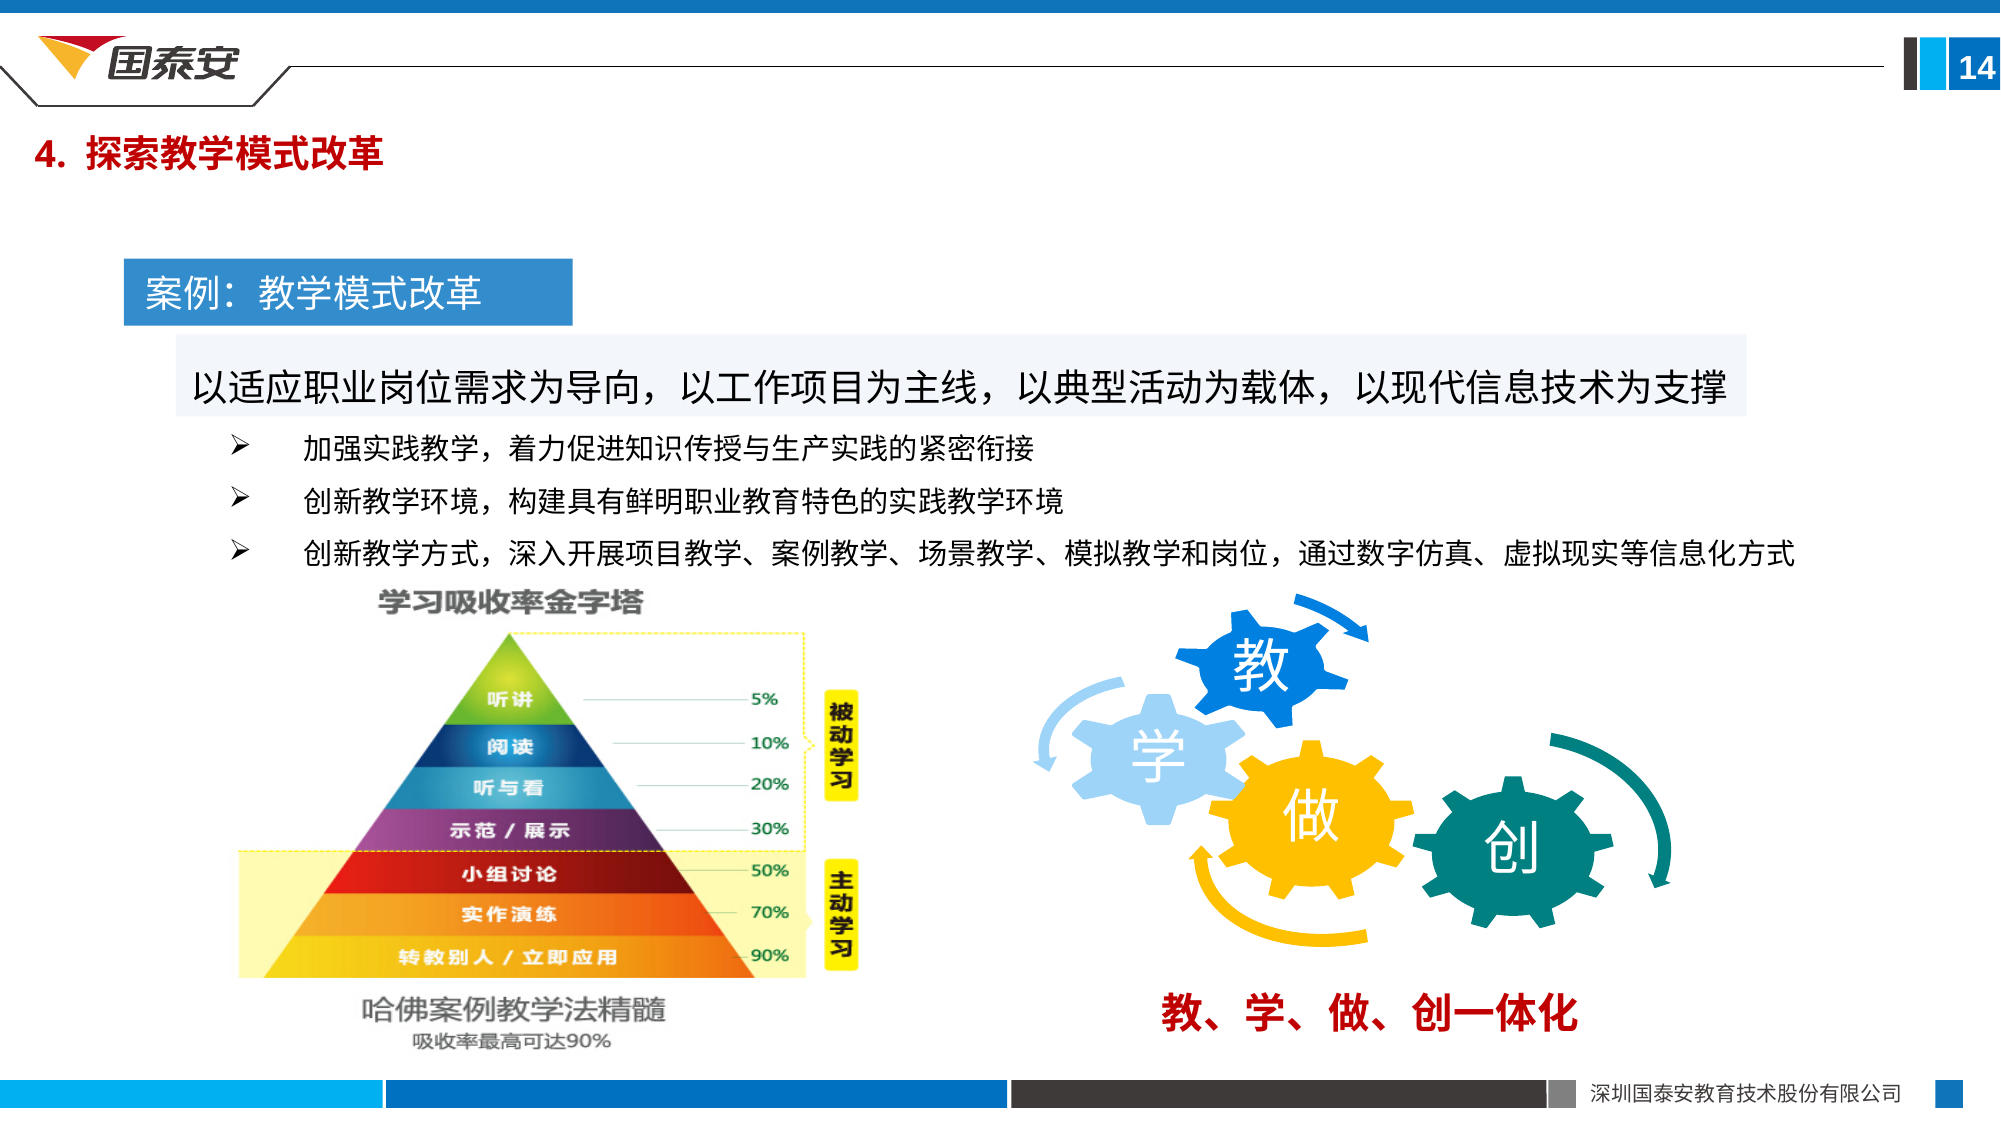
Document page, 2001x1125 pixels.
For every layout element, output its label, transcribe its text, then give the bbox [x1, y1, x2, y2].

text_box 加强实践教学，着力促进知识传授与生产实践的紧密衔接 创新教学环境，构建具有鲜明职业教育特色的实践教学环境 创新教学方式，深入开展项目教学、案例教学、场景教学、模拟教学和岗位，通过数字仿真、虚拟现实等信息化方式 [214, 405, 1868, 578]
text_box 以适应职业岗位需求为导向，以工作项目为主线，以典型活动为载体，以现代信息技术为支撑 [175, 334, 1747, 417]
text_box 案例：教学模式改革 [123, 258, 573, 326]
text_box 4. 探索教学模式改革 [19, 109, 401, 183]
picture [200, 570, 883, 1056]
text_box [1031, 584, 1679, 1045]
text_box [0, 66, 290, 106]
text_box 14 [1944, 38, 2000, 94]
